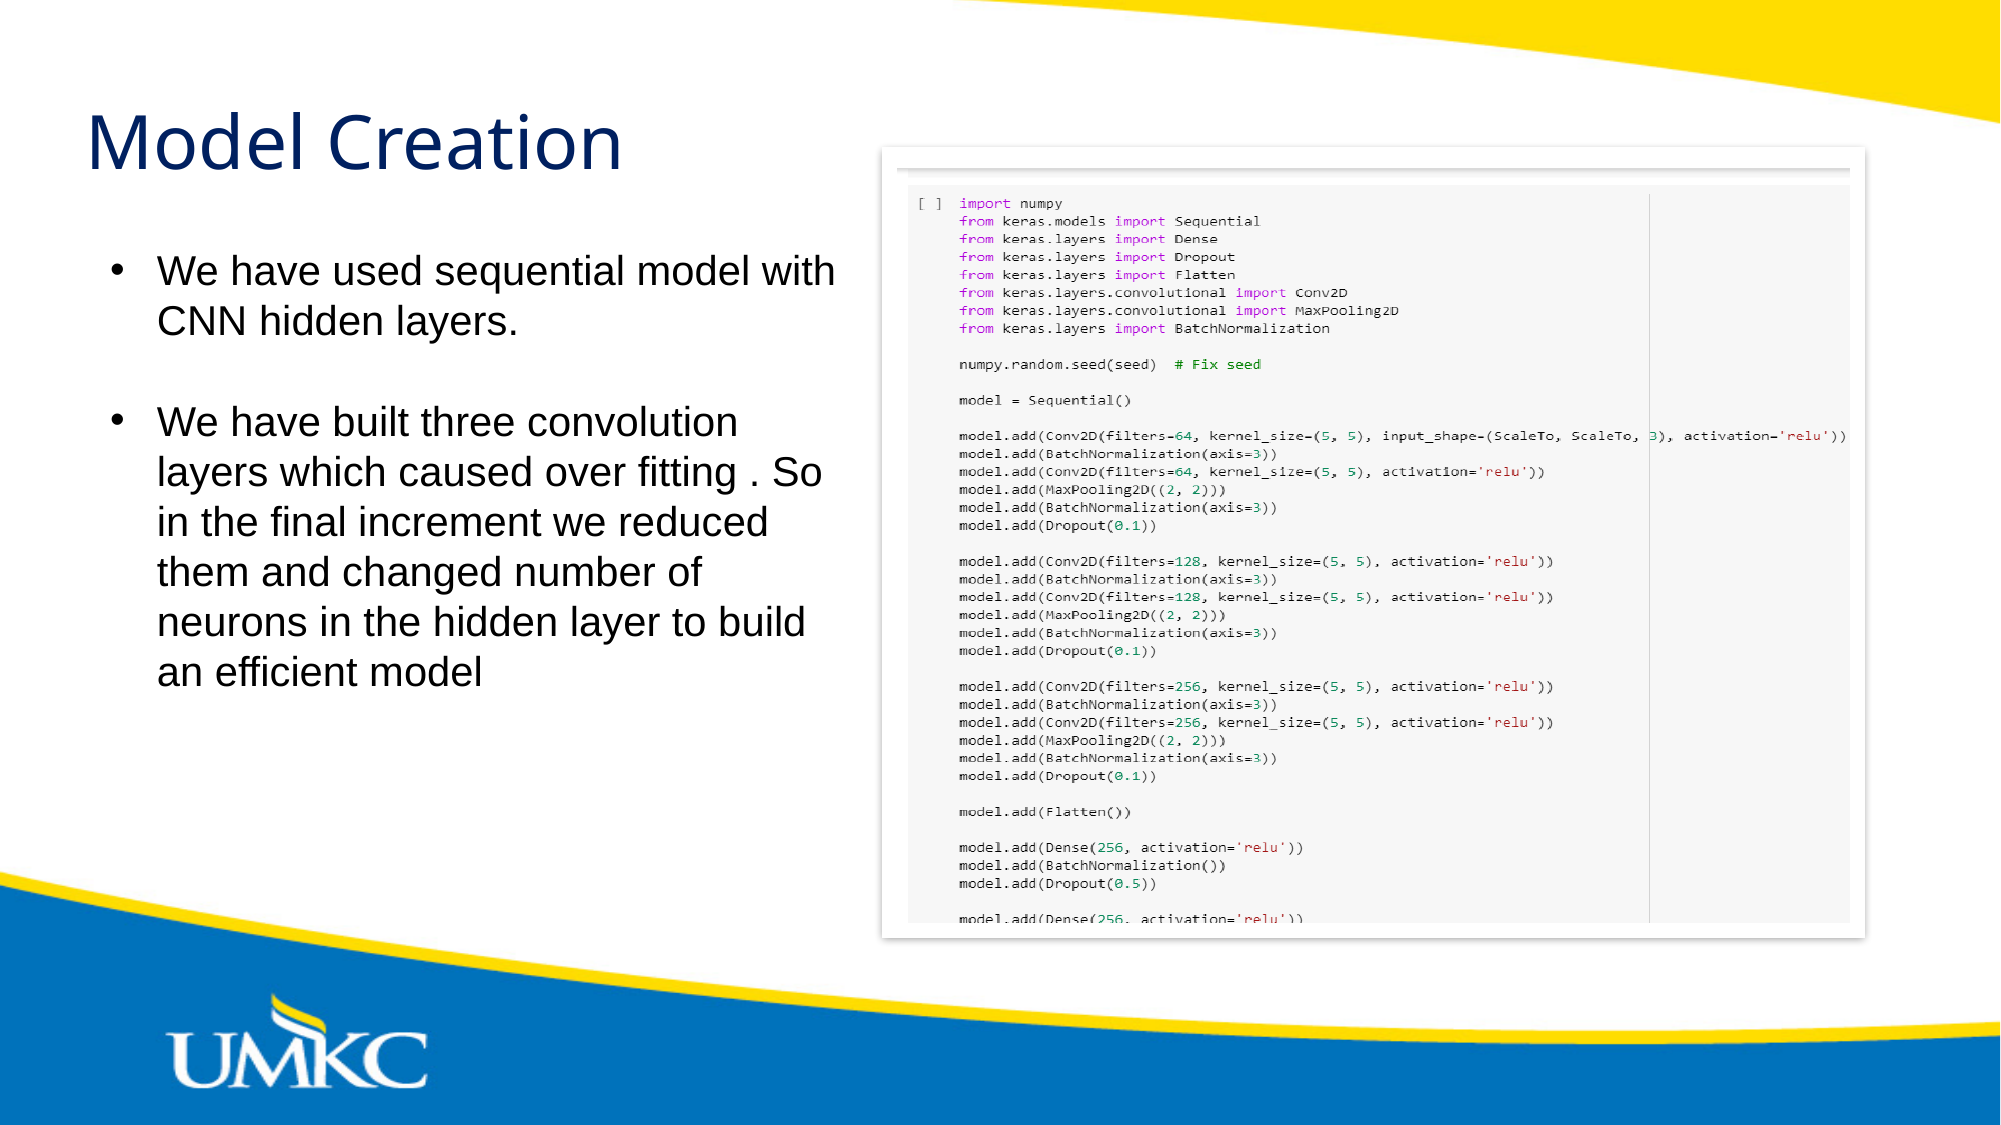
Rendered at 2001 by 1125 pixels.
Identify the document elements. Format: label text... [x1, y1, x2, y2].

picture [0, 0, 2001, 1125]
text_box We have used sequential model with CNN hidden layers. We have built three convolution layers which caused over fitting . So in the final increment we reduced them and changed number of neurons in the hidden layer to build an efficient model [95, 236, 873, 752]
text_box Model Creation [74, 70, 1575, 208]
